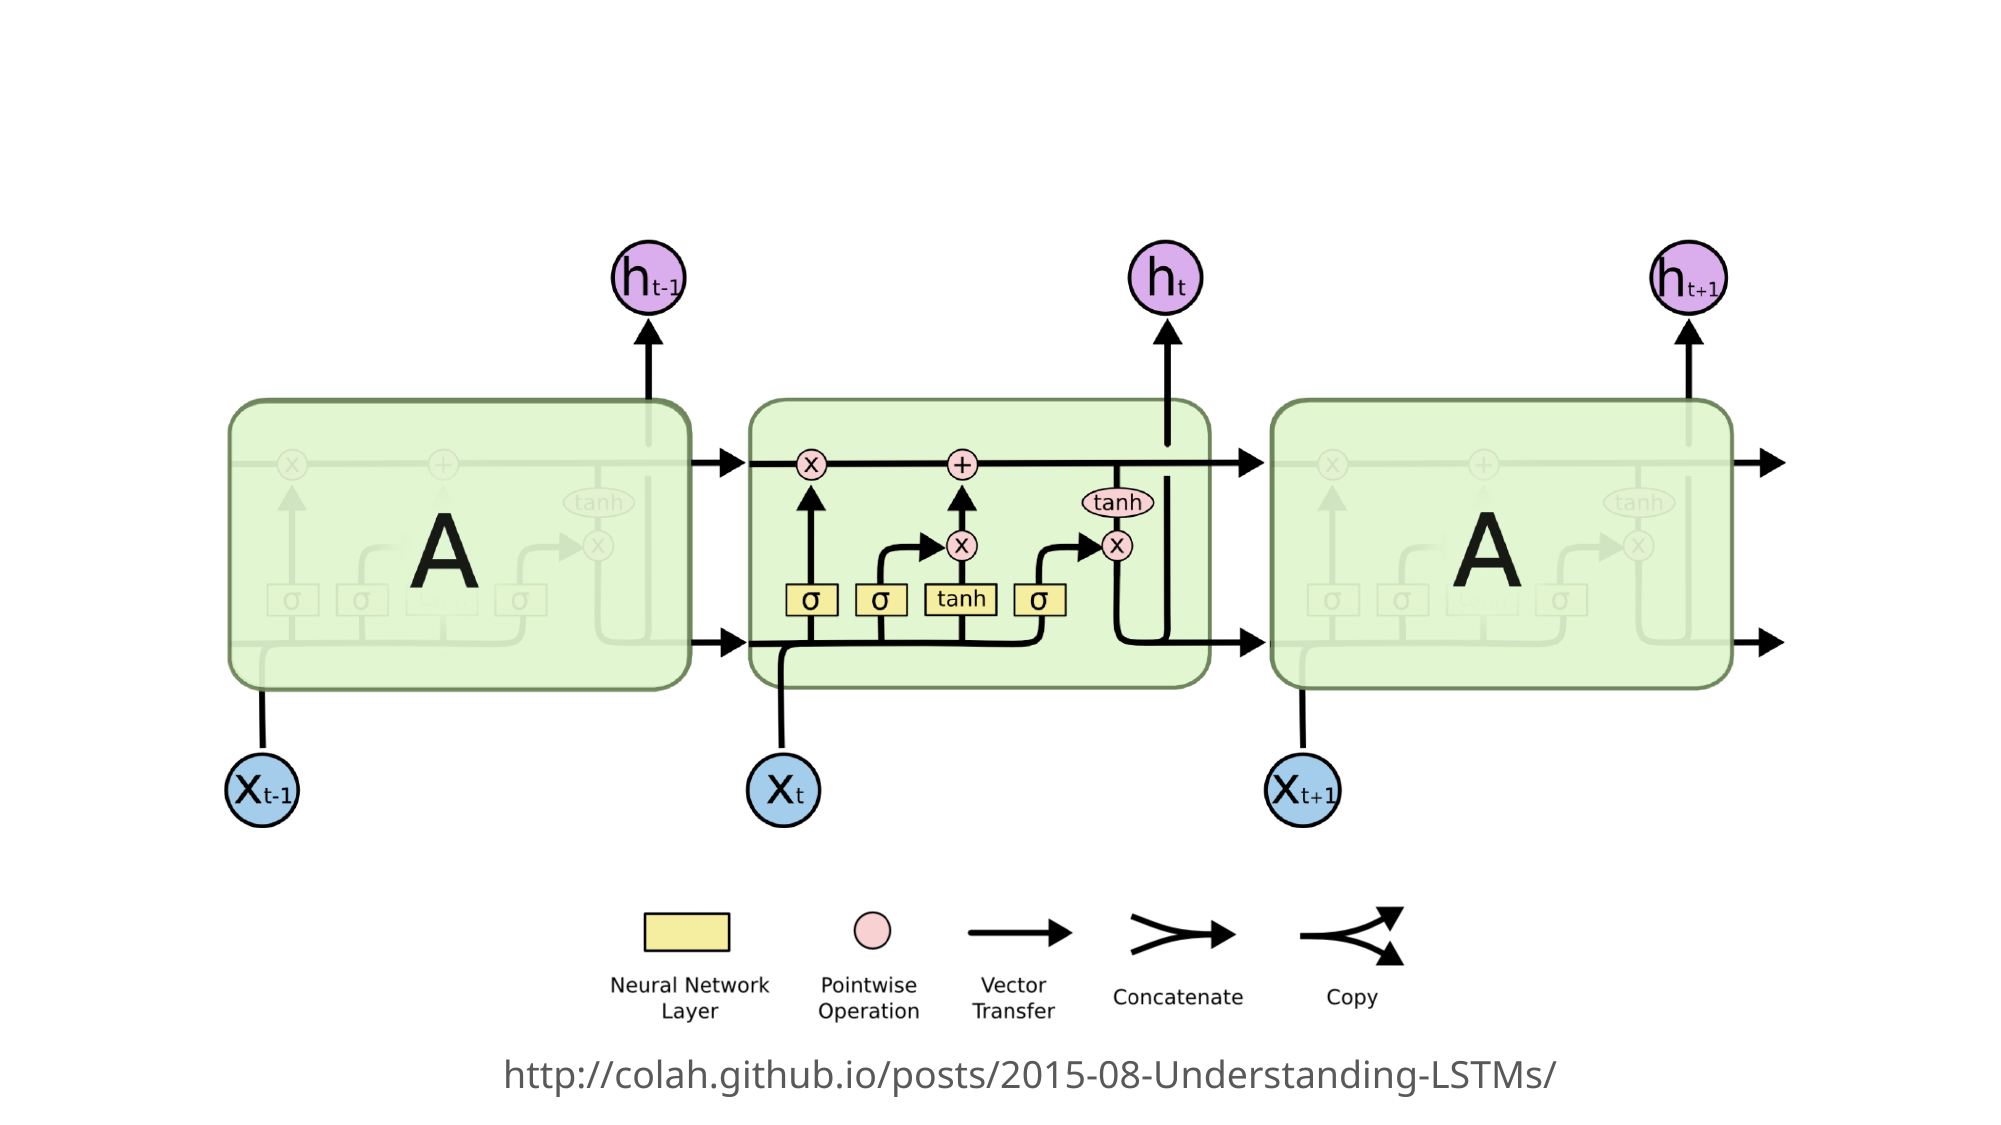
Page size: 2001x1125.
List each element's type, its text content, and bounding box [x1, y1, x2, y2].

picture [159, 205, 1858, 1044]
text_box http://colah.github.io/posts/2015-08-Understanding-LSTMs/ [488, 1043, 1573, 1103]
